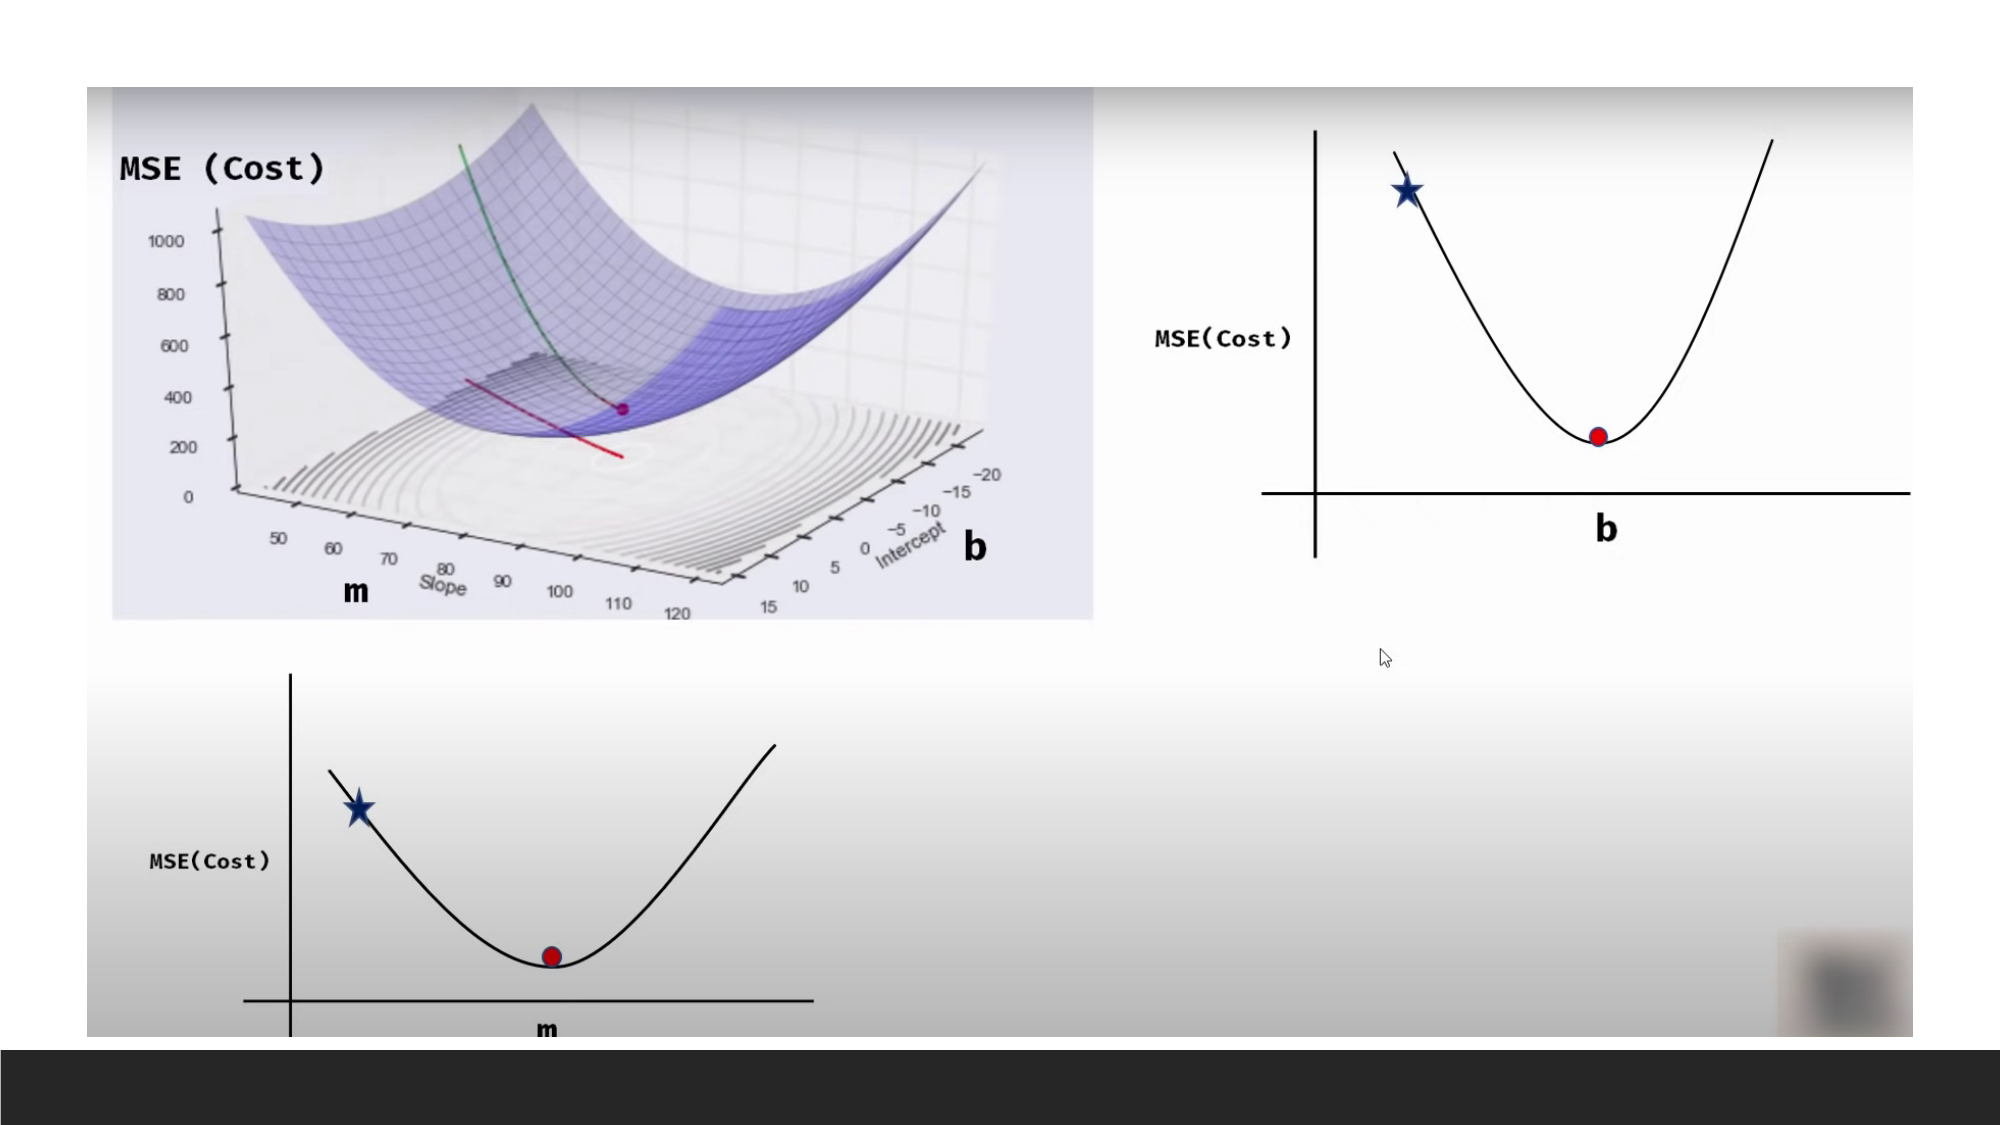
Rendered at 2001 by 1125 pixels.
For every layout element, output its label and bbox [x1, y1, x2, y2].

picture [86, 87, 1914, 1038]
